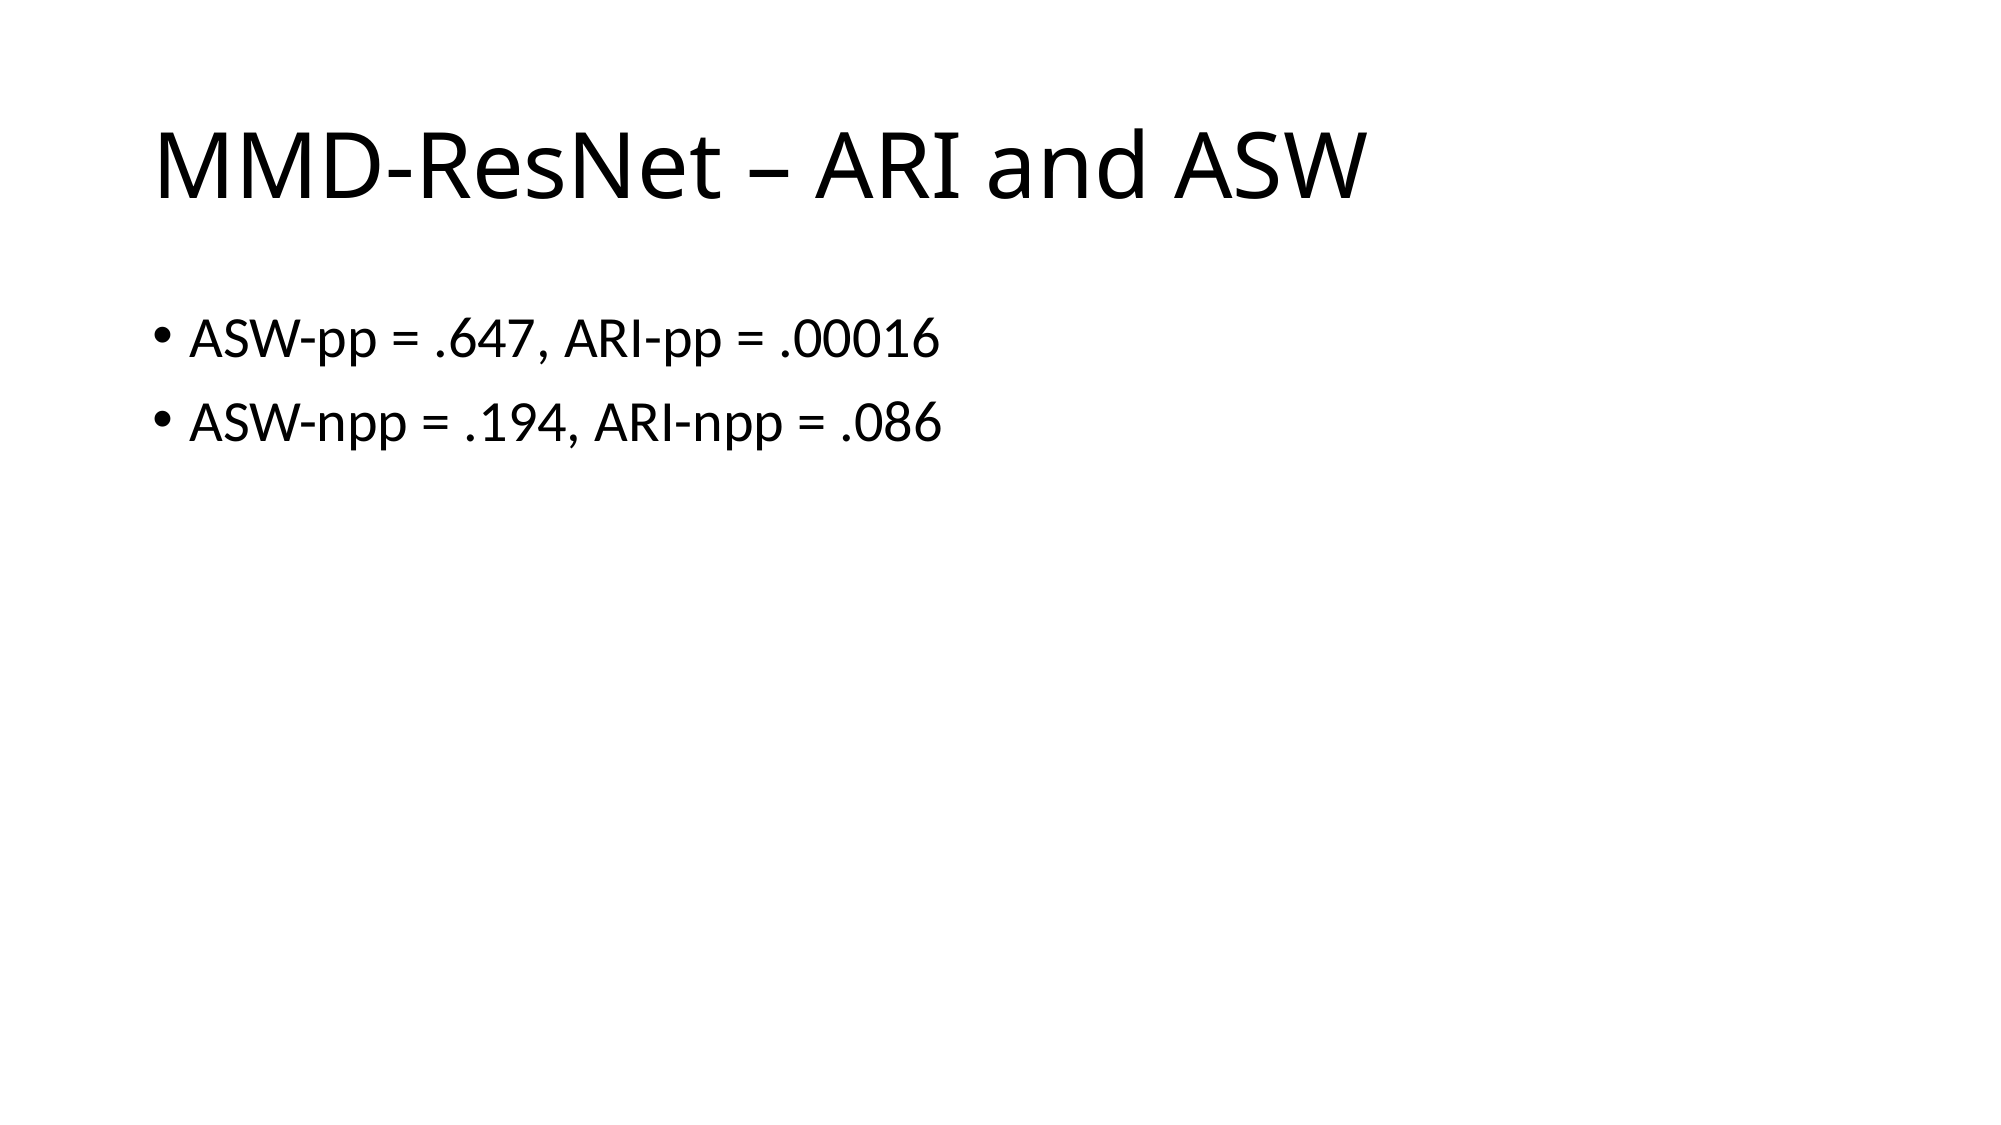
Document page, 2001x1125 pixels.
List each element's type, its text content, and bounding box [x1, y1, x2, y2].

list ASW-pp = .647, ARI-pp = .00016 ASW-npp = .194, ARI-npp = .086 [137, 299, 1863, 1014]
title MMD-ResNet – ARI and ASW [137, 59, 1863, 278]
